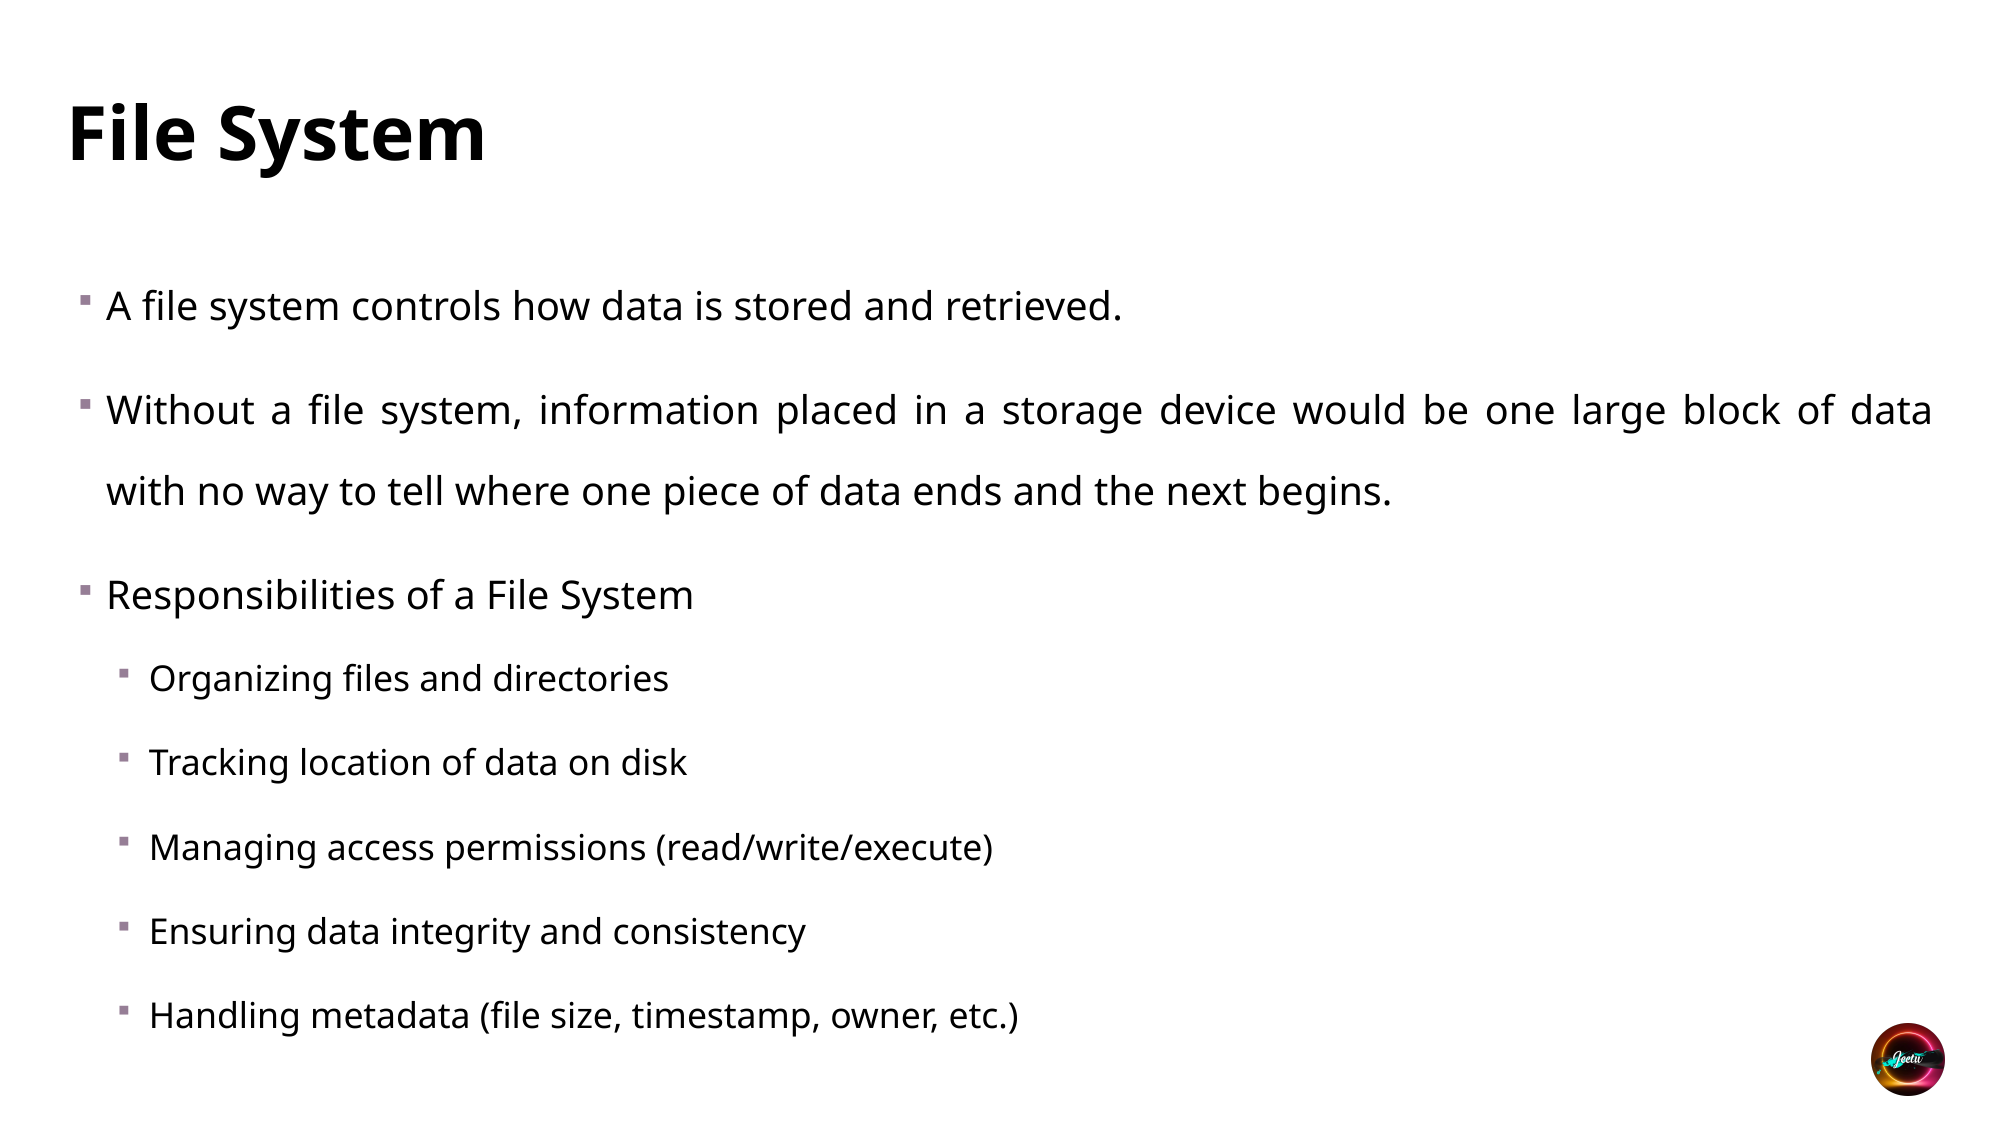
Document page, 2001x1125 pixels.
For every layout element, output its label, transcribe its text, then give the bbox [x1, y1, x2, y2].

list A file system controls how data is stored and retrieved. Without a file system, information placed in a storage device would be one large block of data with no way to tell where one piece of data ends and the next begins. Responsibilities of a File System Organizing files and directories Tracking location of data on disk Managing access permissions (read/write/execute) Ensuring data integrity and consistency Handling metadata (file size, timestamp, owner, etc.) [62, 239, 1952, 1049]
title File System [51, 50, 1952, 222]
picture [1871, 1049, 1945, 1096]
